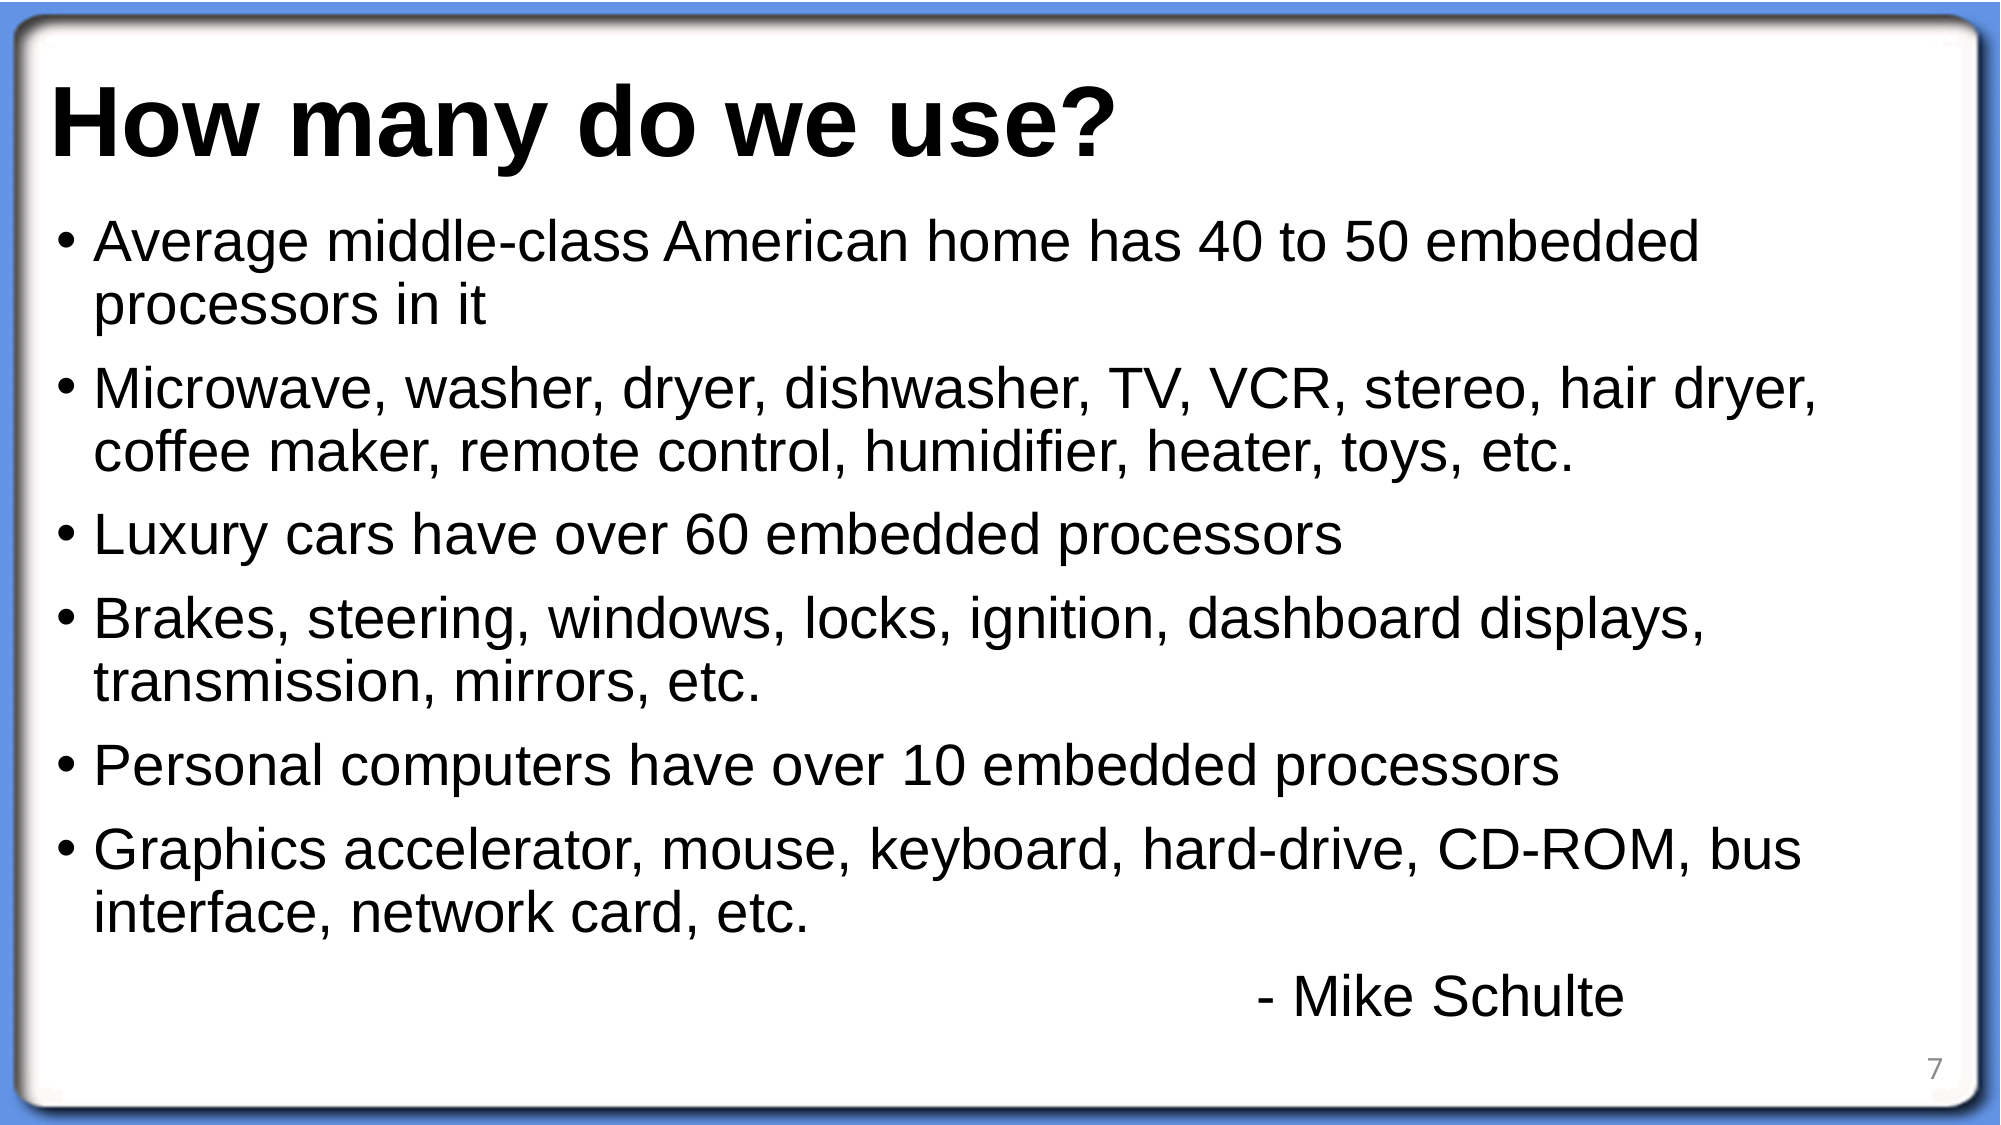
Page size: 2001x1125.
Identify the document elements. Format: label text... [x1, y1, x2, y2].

list Average middle-class American home has 40 to 50 embedded processors in it Microwave, washer, dryer, dishwasher, TV, VCR, stereo, hair dryer, coffee maker, remote control, humidifier, heater, toys, etc. Luxury cars have over 60 embedded processors Brakes, steering, windows, locks, ignition, dashboard displays, transmission, mirrors, etc. Personal computers have over 10 embedded processors Graphics accelerator, mouse, keyboard, hard-drive, CD-ROM, bus interface, network card, etc. - Mike Schulte [41, 203, 1959, 1040]
title How many do we use? [34, 45, 1959, 204]
slide_number 7 [1876, 1040, 1959, 1101]
